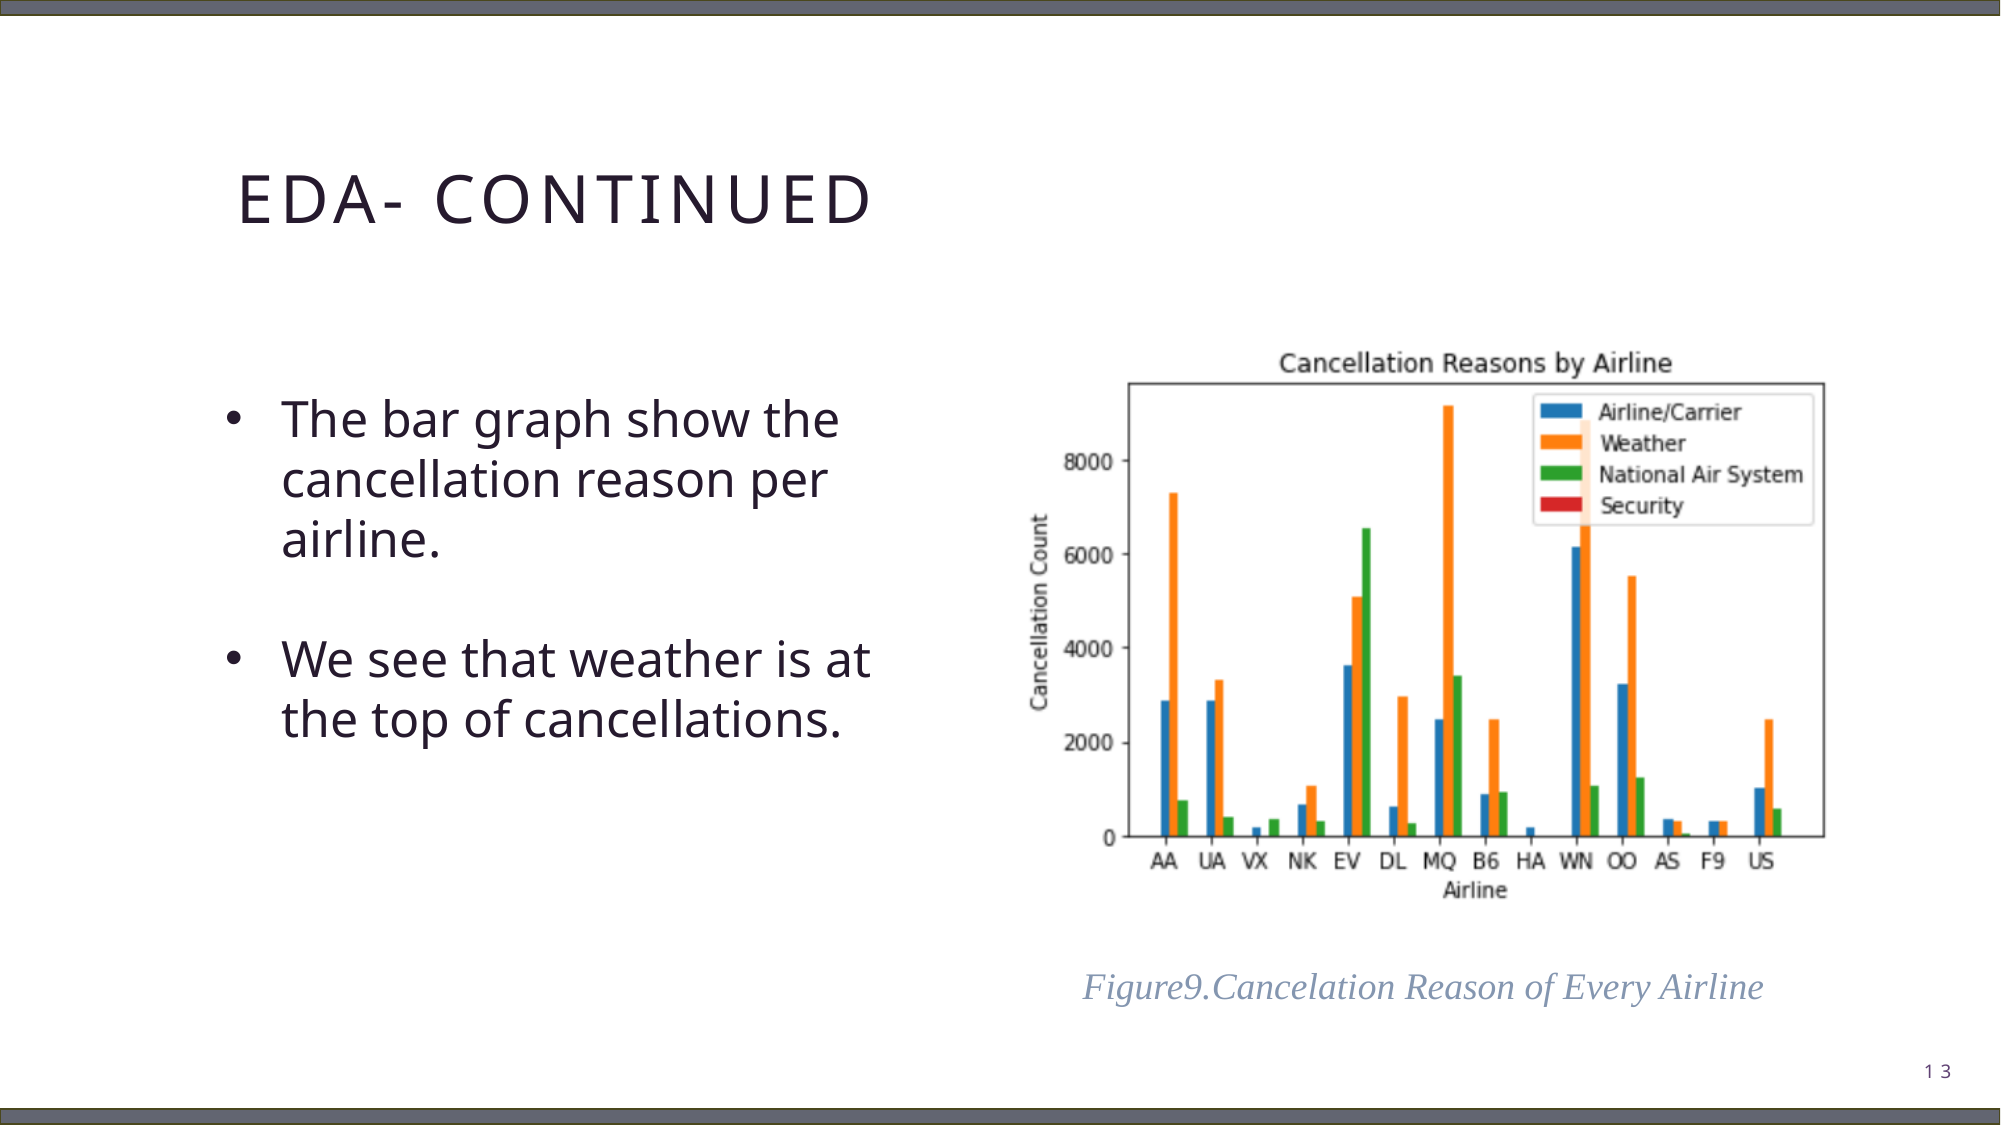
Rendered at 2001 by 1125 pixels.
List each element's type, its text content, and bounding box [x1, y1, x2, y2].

text_box Figure9.Cancelation Reason of Every Airline [992, 909, 1994, 1015]
picture [1011, 322, 1847, 930]
slide_number 13 [1823, 1042, 1967, 1103]
title EDA- Continued [221, 20, 1779, 246]
text_box The bar graph show the cancellation reason per airline. We see that weather is at the top of cancellations. [210, 379, 944, 865]
